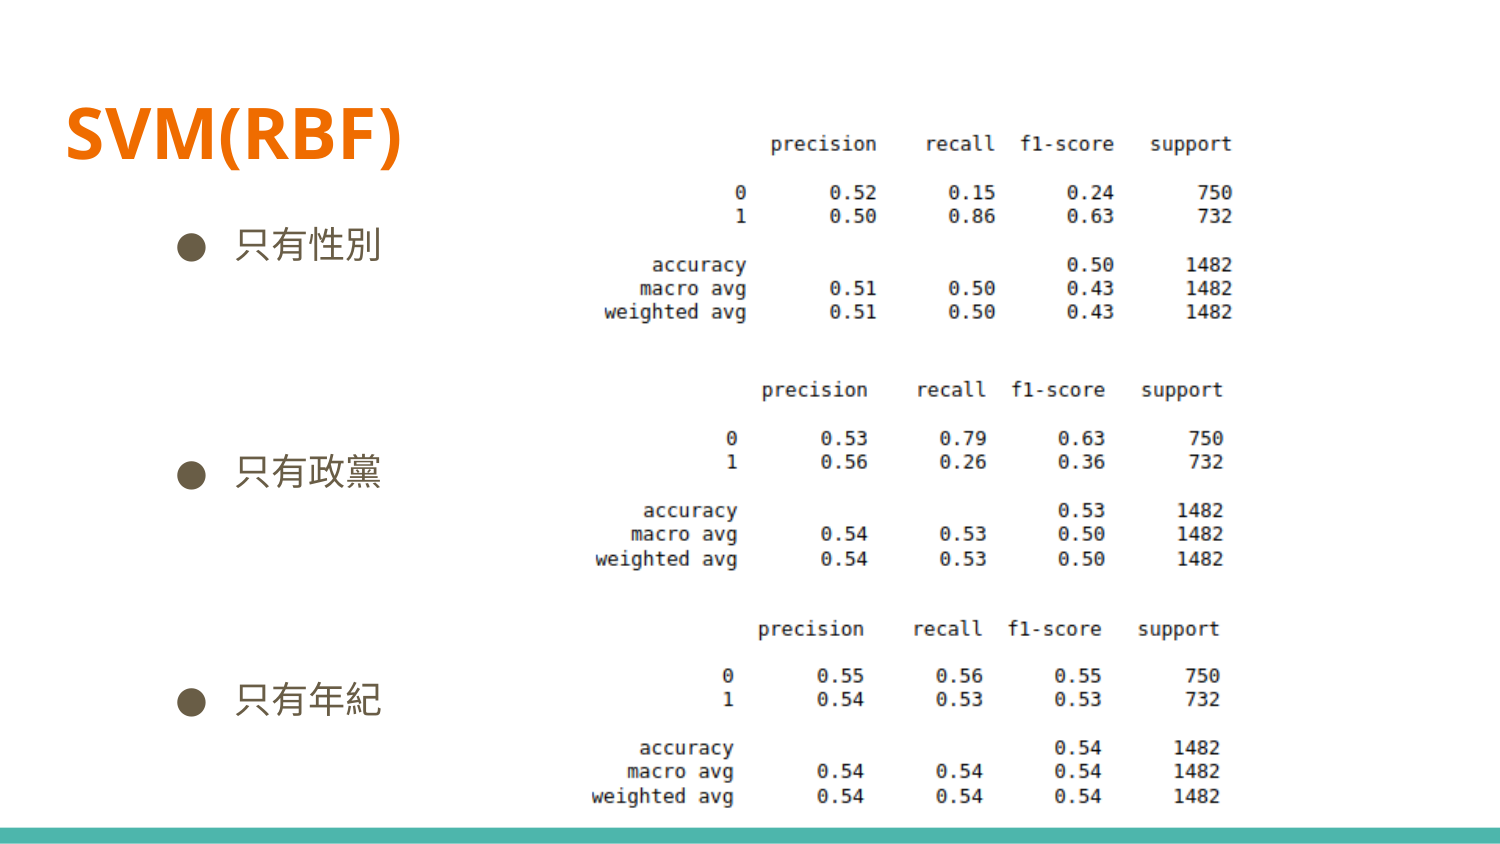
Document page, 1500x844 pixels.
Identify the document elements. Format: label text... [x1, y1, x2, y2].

picture [574, 106, 1249, 333]
text_box SVM(RBF) [51, 72, 1449, 189]
picture [586, 363, 1236, 591]
picture [580, 600, 1242, 823]
text_box 只有性別 只有政黨 只有年紀 [140, 199, 523, 742]
